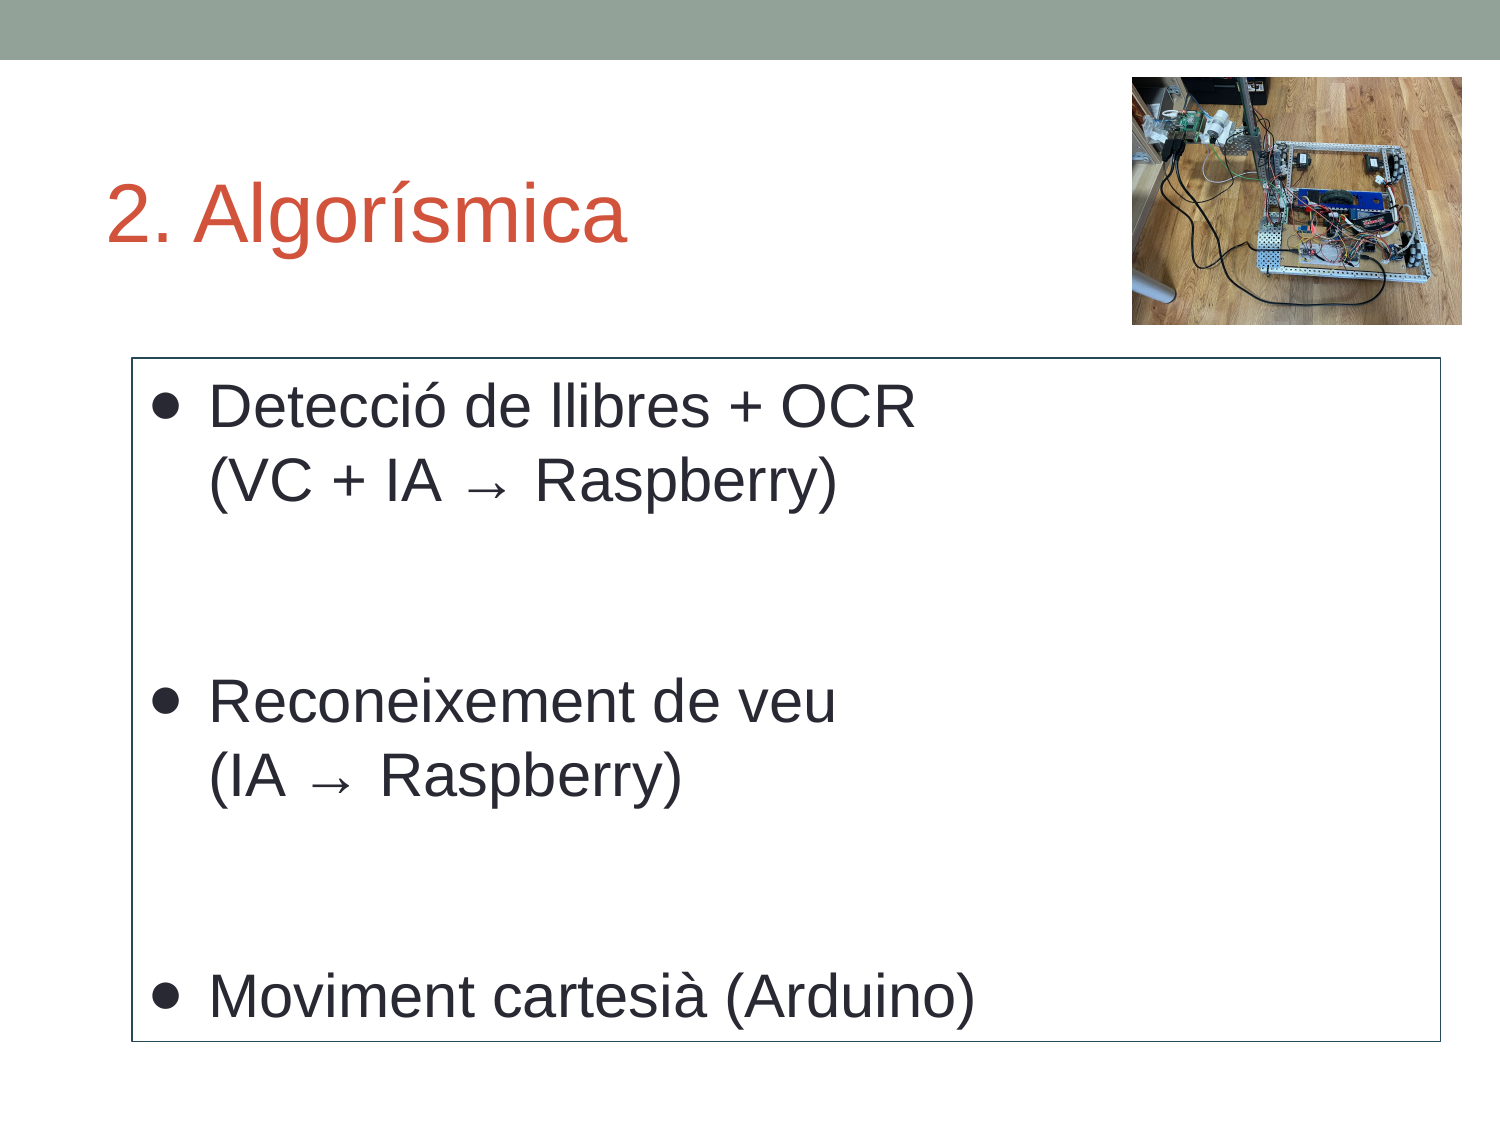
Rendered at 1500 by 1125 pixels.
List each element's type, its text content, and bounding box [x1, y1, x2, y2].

text_box Detecció de llibres + OCR (VC + IA → Raspberry) Reconeixement de veu (IA → Raspberry) Moviment cartesià (Arduino) [132, 358, 1441, 1042]
title 2. Algorísmica [90, 128, 1126, 291]
picture [1131, 77, 1463, 326]
